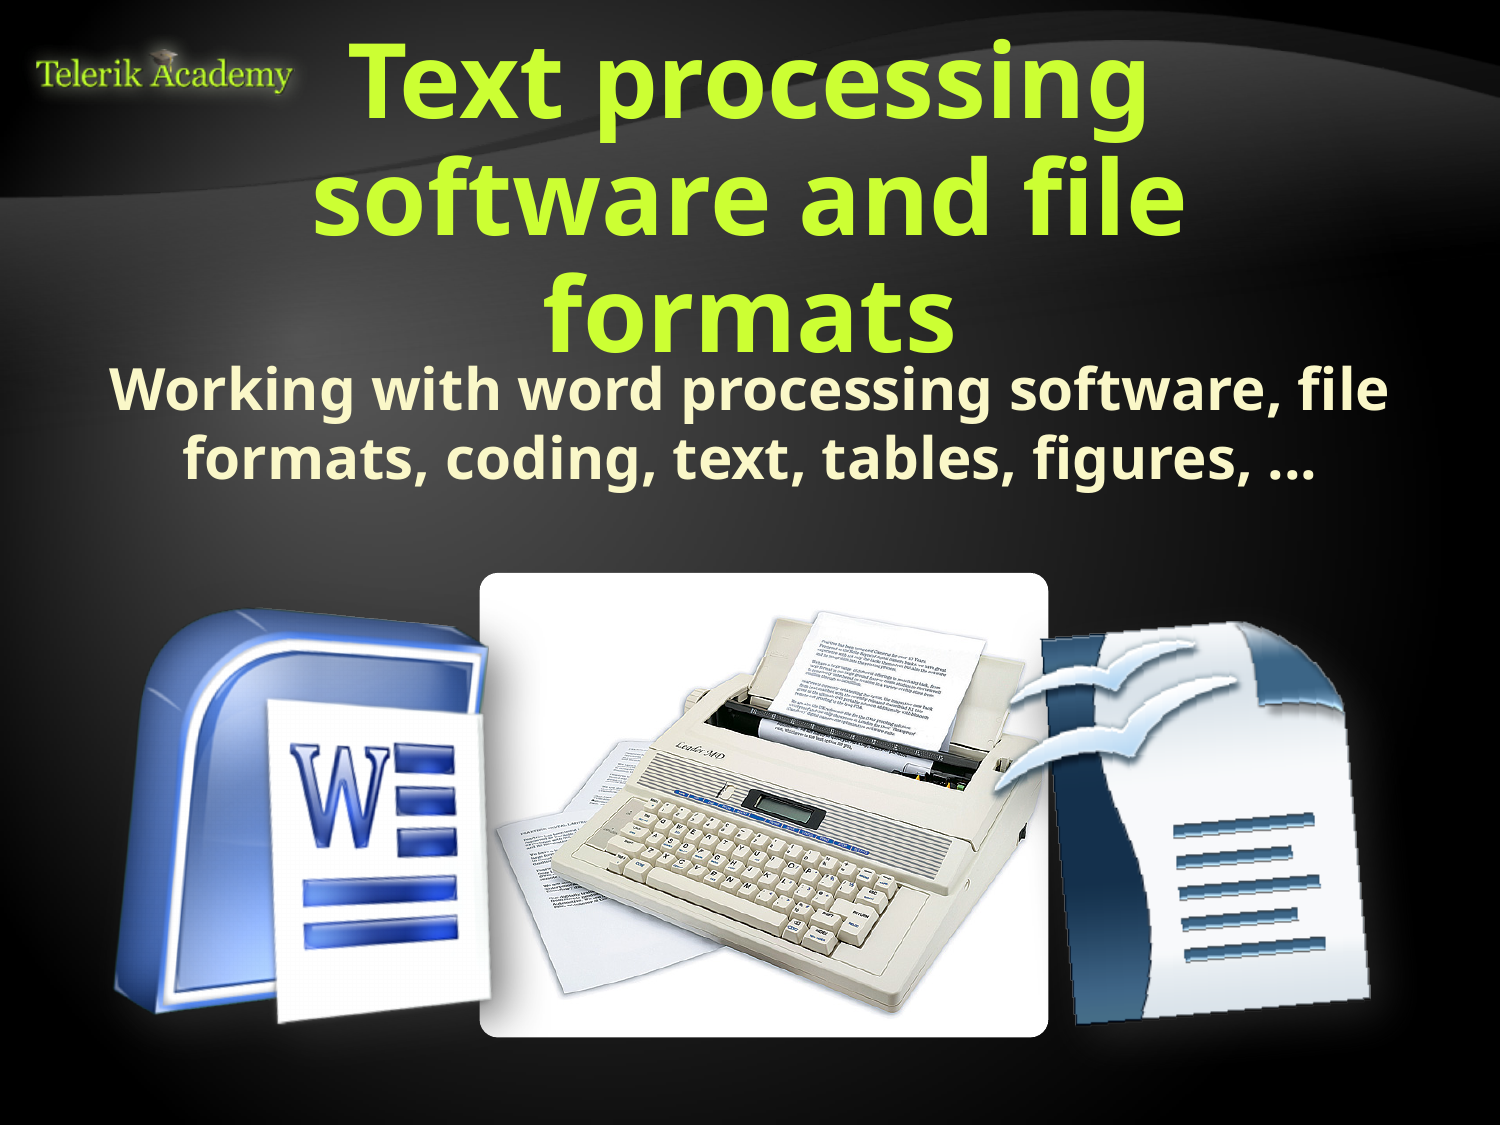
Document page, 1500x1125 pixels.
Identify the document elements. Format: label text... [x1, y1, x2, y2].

picture [0, 0, 1500, 1125]
title Text processing software and file formats [99, 200, 1400, 313]
subtitle Working with word processing software, file formats, coding, text, tables, figures, ... [99, 350, 1400, 494]
